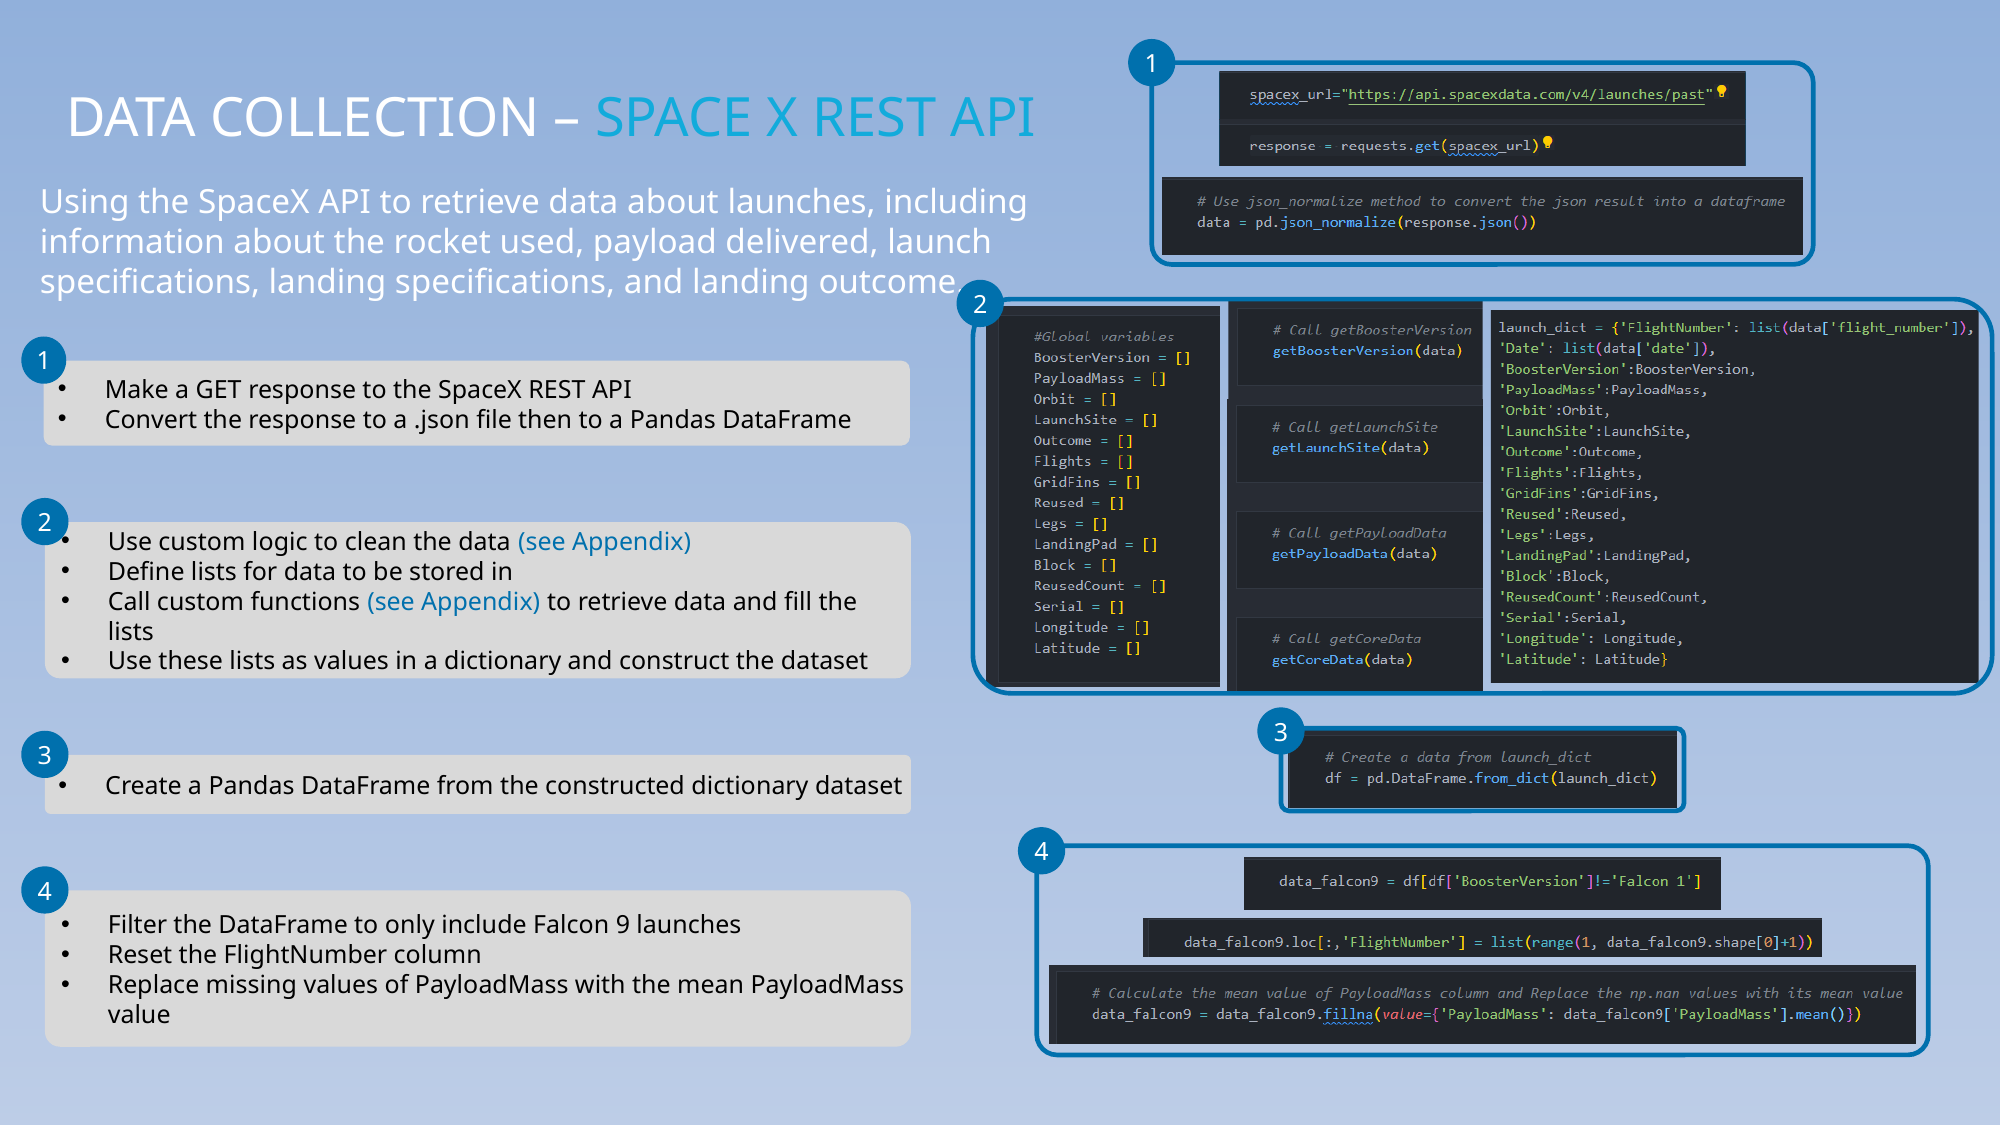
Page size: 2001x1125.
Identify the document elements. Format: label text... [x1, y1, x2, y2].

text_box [1151, 62, 1814, 265]
title DATA COLLECTION – space x REST api [66, 30, 1863, 149]
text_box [972, 299, 1993, 694]
text_box Using the SpaceX API to retrieve data about launches, including information about the rocket used, payload delivered, launch specifications, landing specifications, and landing outcome. [25, 172, 1086, 308]
text_box 3 [1256, 706, 1306, 756]
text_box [21, 336, 911, 1047]
text_box 4 [1016, 826, 1066, 875]
text_box 2 [955, 278, 1005, 327]
text_box 1 [1127, 37, 1177, 88]
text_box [1036, 845, 1929, 1055]
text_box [1280, 728, 1685, 811]
